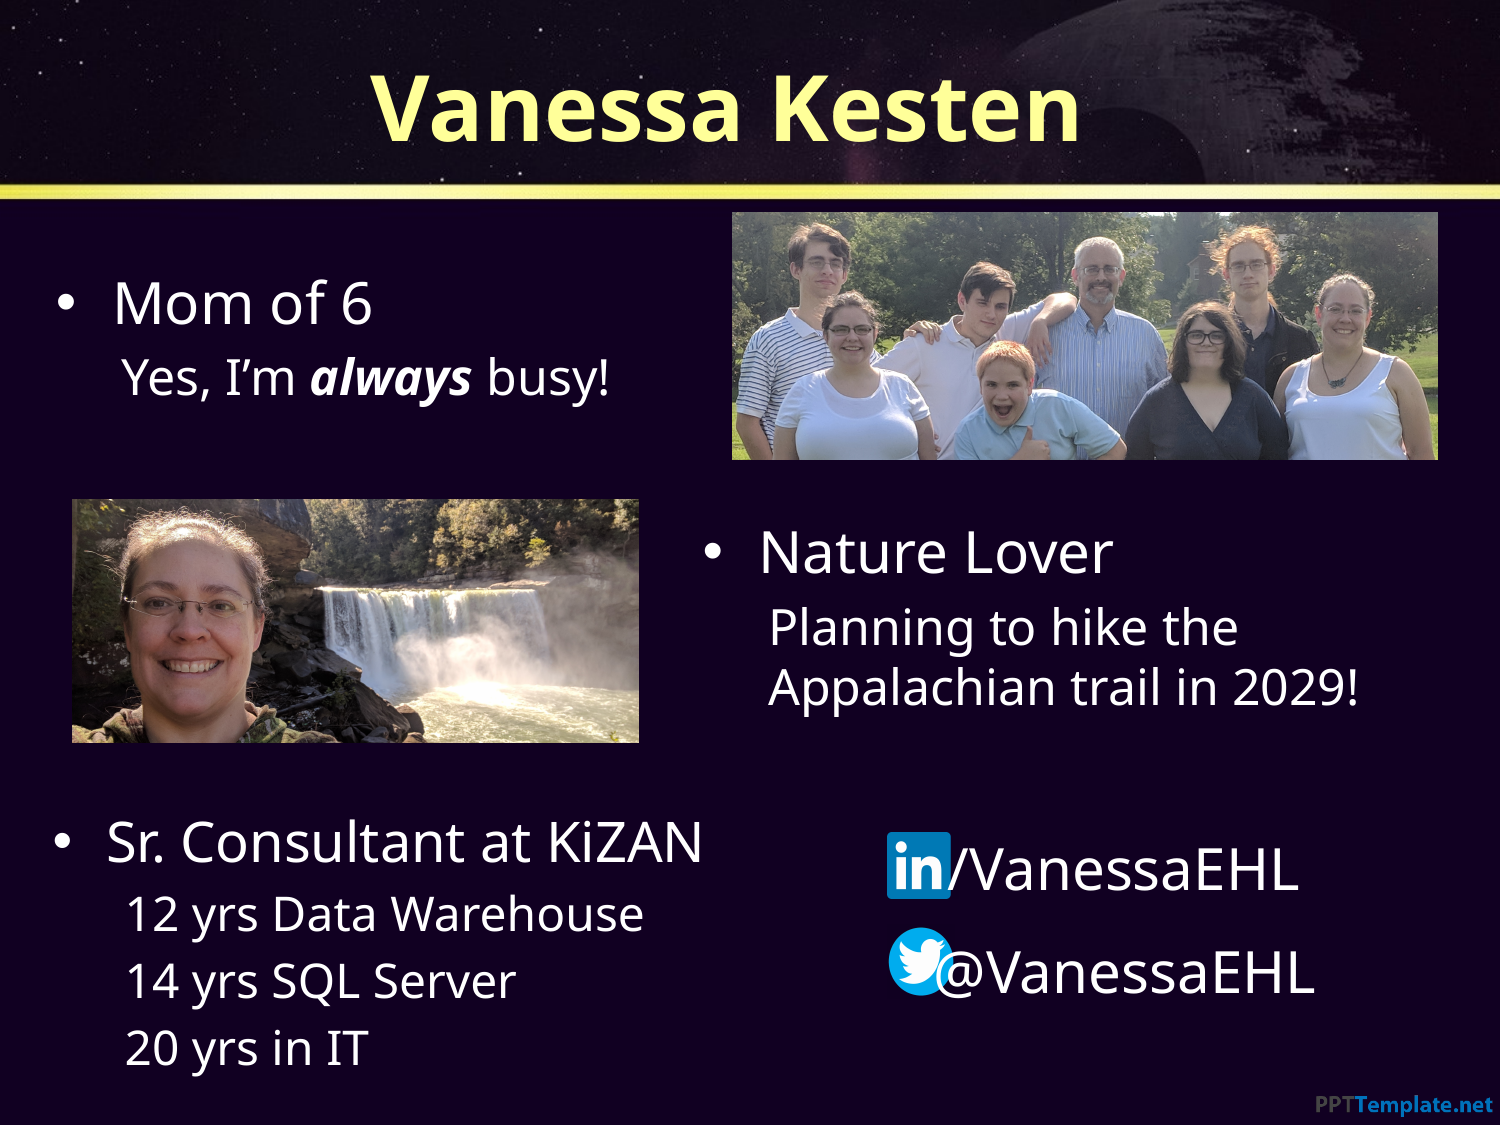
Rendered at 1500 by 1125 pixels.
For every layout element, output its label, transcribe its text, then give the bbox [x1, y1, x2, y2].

title Vanessa Kesten [355, 10, 1174, 199]
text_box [887, 824, 1301, 1010]
text_box Sr. Consultant at KiZAN 12 yrs Data Warehouse 14 yrs SQL Server 20 yrs in IT [37, 799, 733, 1125]
text_box Nature Lover Planning to hike the Appalachian trail in 2029! [687, 507, 1438, 750]
list Mom of 6 Yes, I’m always busy! [40, 258, 650, 460]
picture [0, 0, 1500, 1125]
